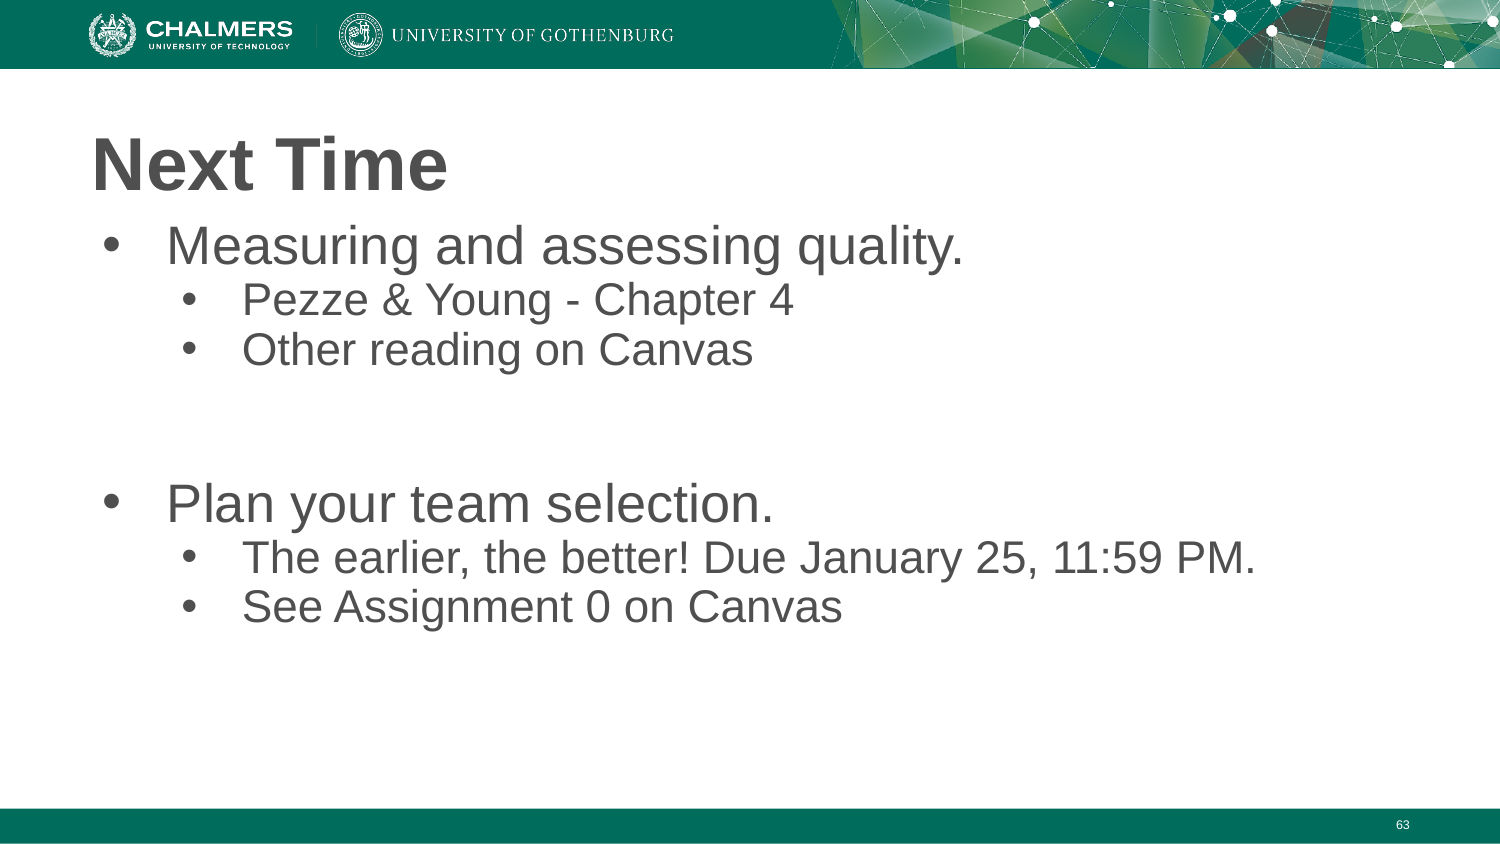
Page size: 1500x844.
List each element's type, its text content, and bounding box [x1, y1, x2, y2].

picture [759, 0, 1500, 68]
list Measuring and assessing quality. Pezze & Young - Chapter 4 Other reading on Canvas Plan your team selection. The earlier, the better! Due January 25, 11:59 PM. See Assignment 0 on Canvas [76, 210, 1425, 782]
picture [64, 0, 696, 85]
title Next Time [76, 100, 1425, 210]
slide_number ‹#› [1074, 809, 1425, 844]
